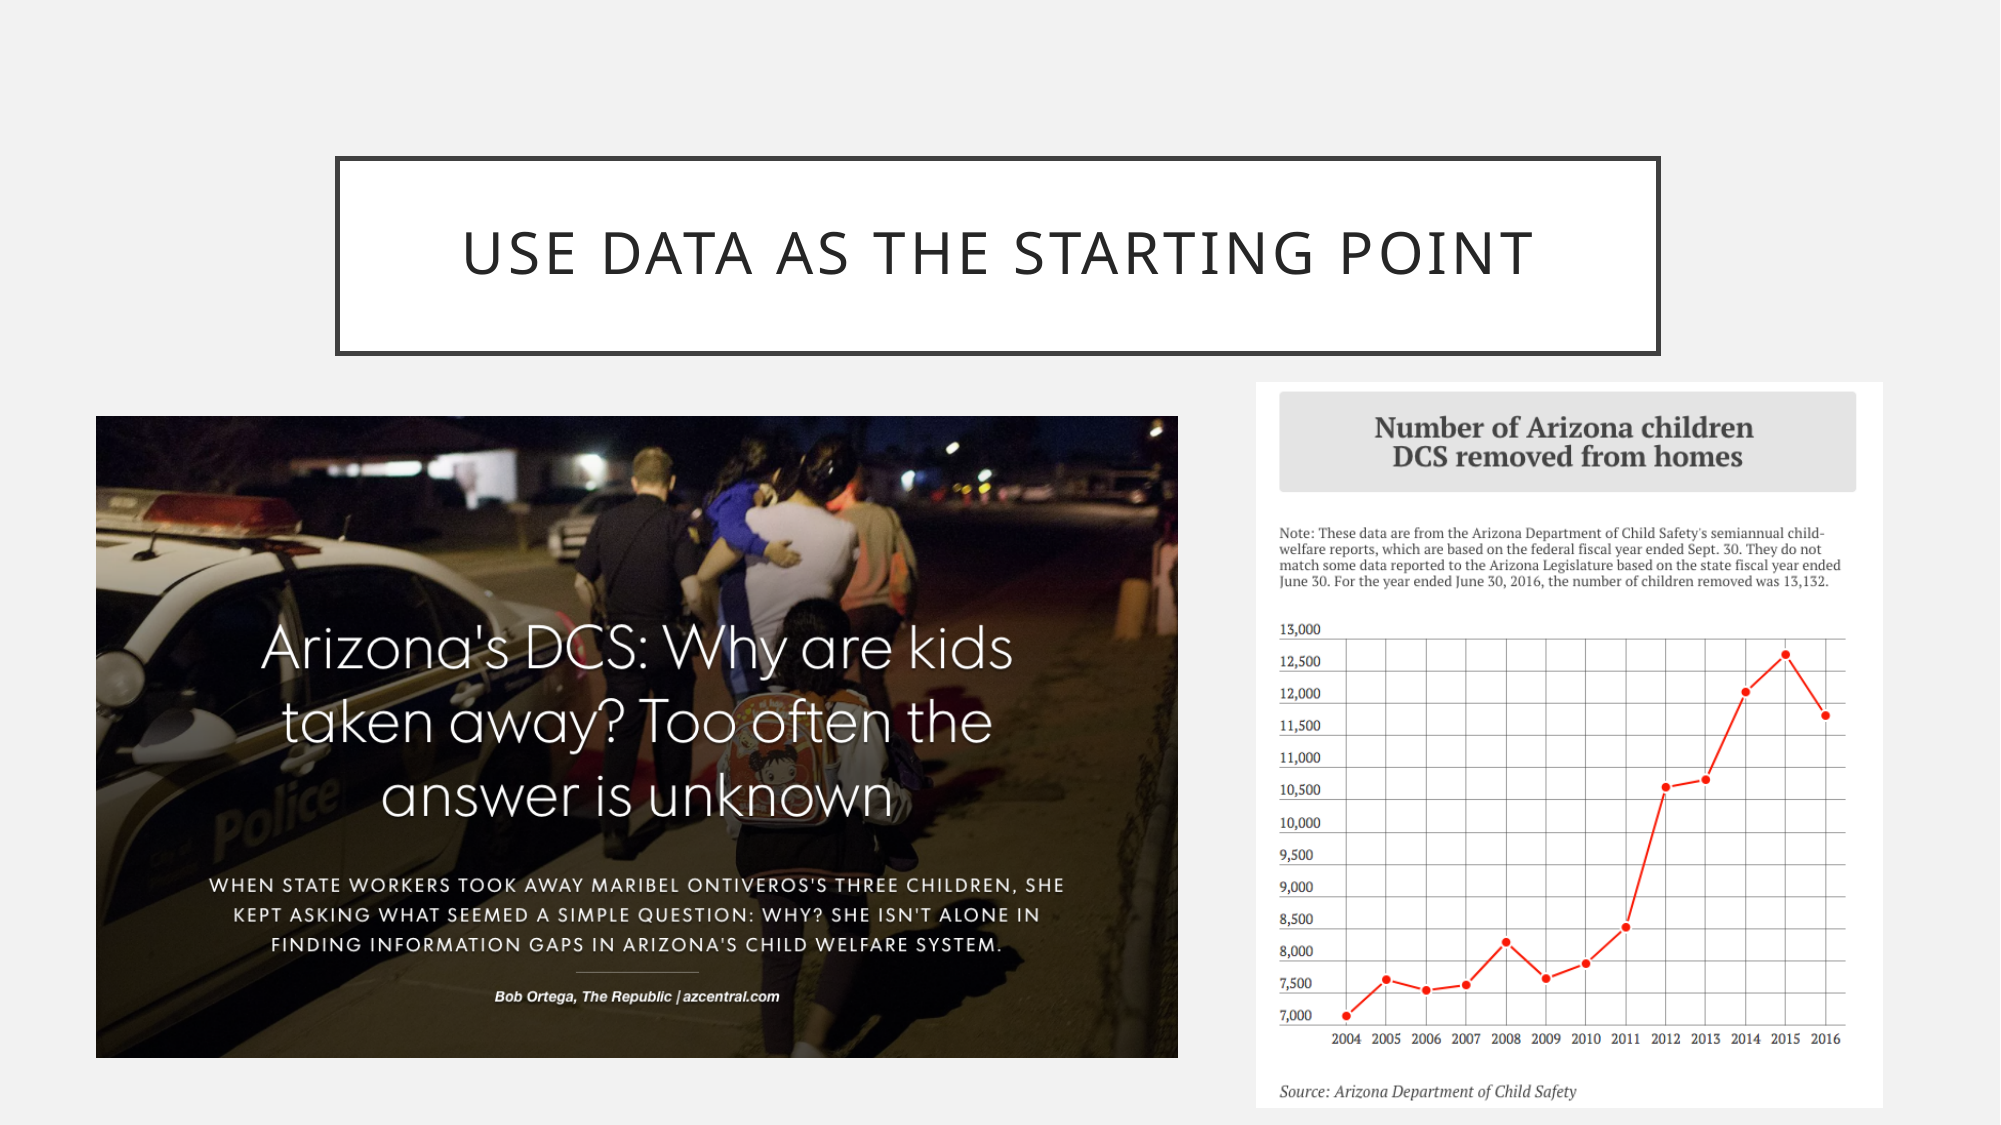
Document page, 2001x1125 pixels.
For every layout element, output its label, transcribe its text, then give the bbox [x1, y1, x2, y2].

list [96, 416, 1178, 1058]
title Use data as the starting point [335, 156, 1661, 356]
picture [1256, 382, 1884, 1108]
